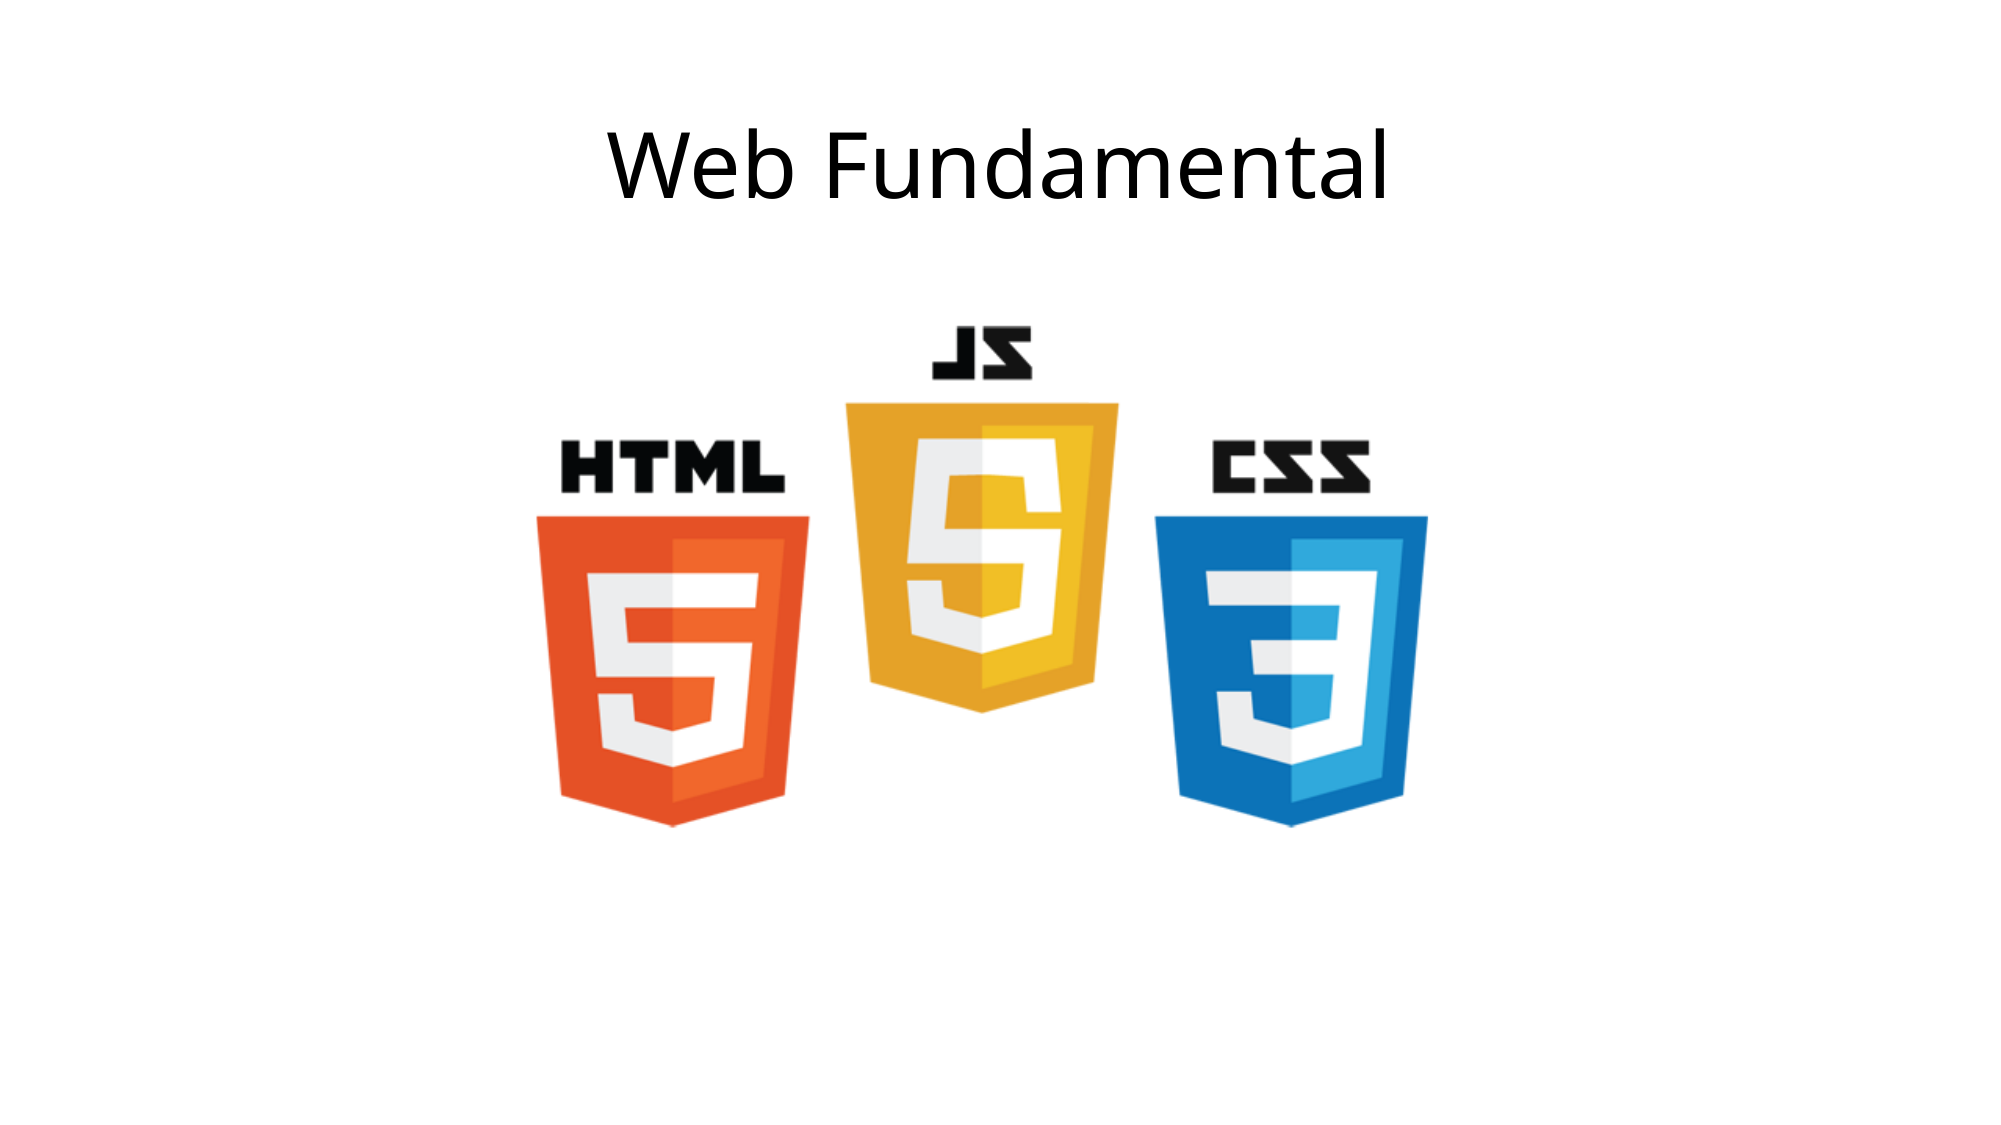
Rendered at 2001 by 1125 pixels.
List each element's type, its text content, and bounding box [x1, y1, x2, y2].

picture [513, 307, 1452, 858]
title Web Fundamental [137, 59, 1863, 278]
